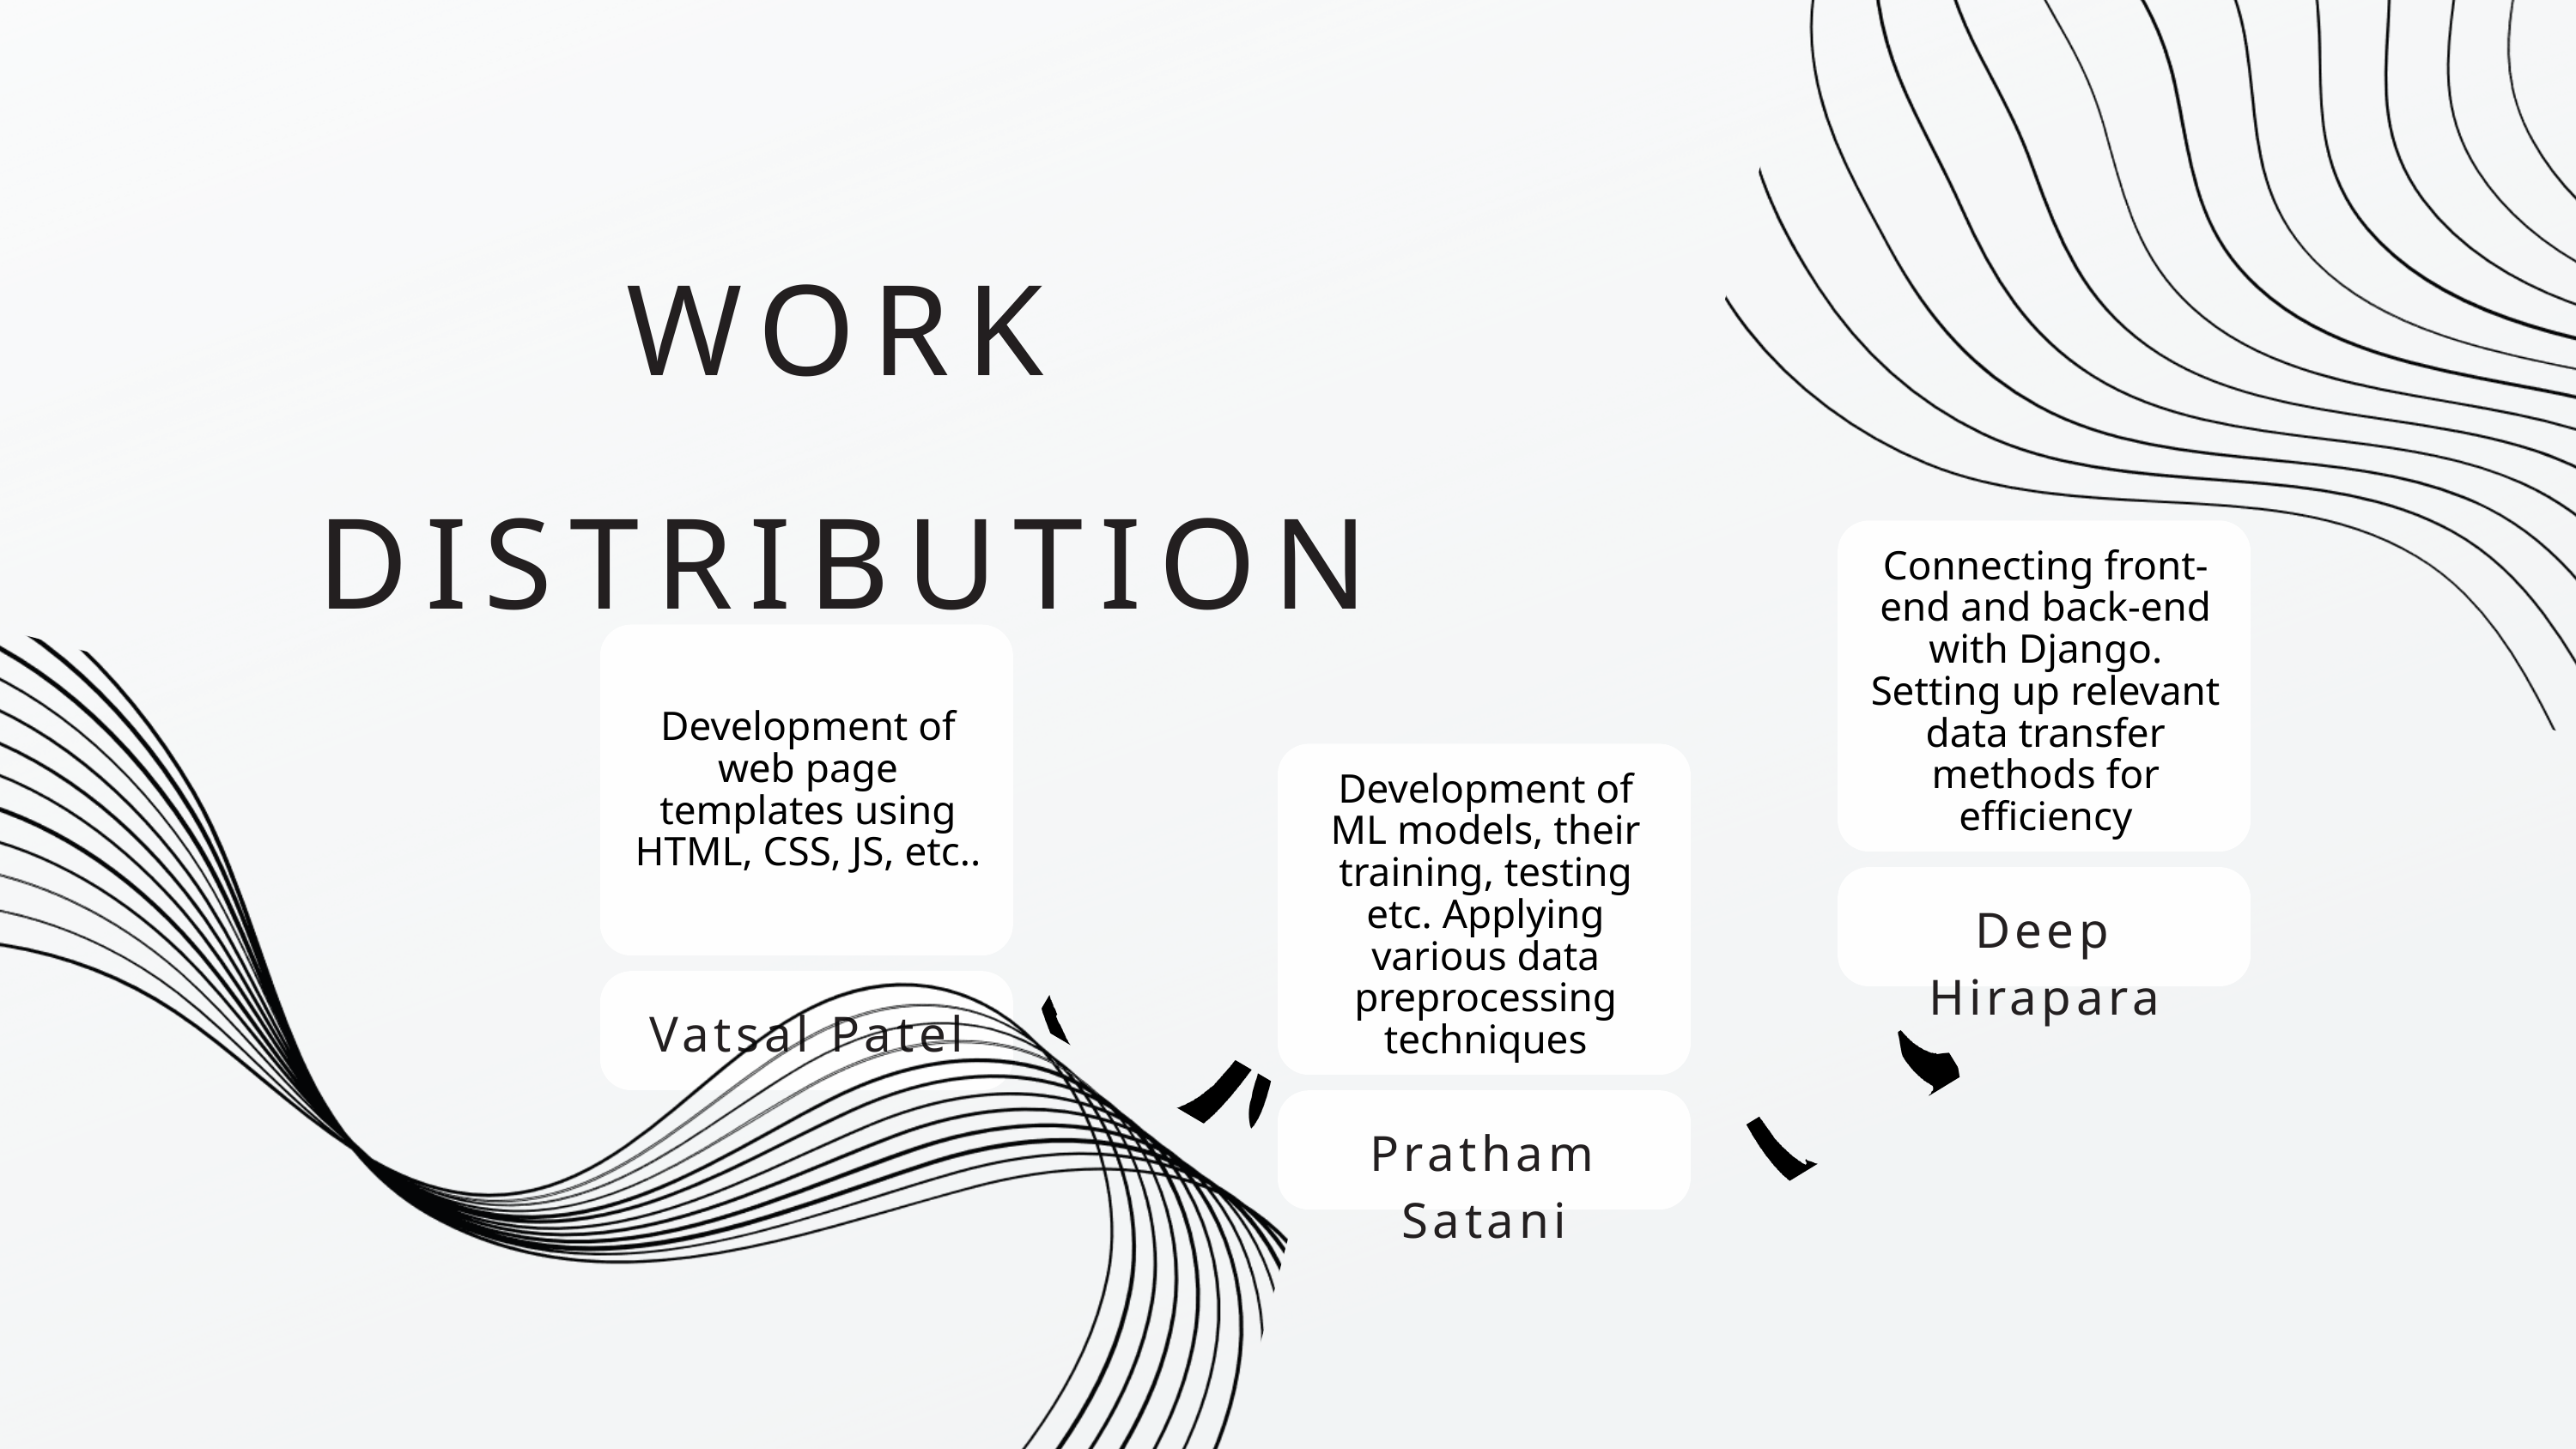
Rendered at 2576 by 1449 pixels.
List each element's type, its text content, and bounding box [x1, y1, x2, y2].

text_box [0, 0, 2576, 1449]
text_box [0, 628, 1330, 1449]
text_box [1837, 866, 2251, 987]
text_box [599, 624, 1014, 956]
text_box Pratham Satani [1303, 1217, 1665, 1248]
text_box Deep Hirapara [1863, 994, 2225, 1025]
text_box [1712, 1025, 1963, 1206]
text_box [1673, 0, 2576, 737]
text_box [1837, 520, 2251, 852]
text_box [1277, 1089, 1692, 1210]
text_box WORK DISTRIBUTION [216, 168, 1472, 634]
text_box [599, 970, 1014, 1091]
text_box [1277, 743, 1692, 1076]
